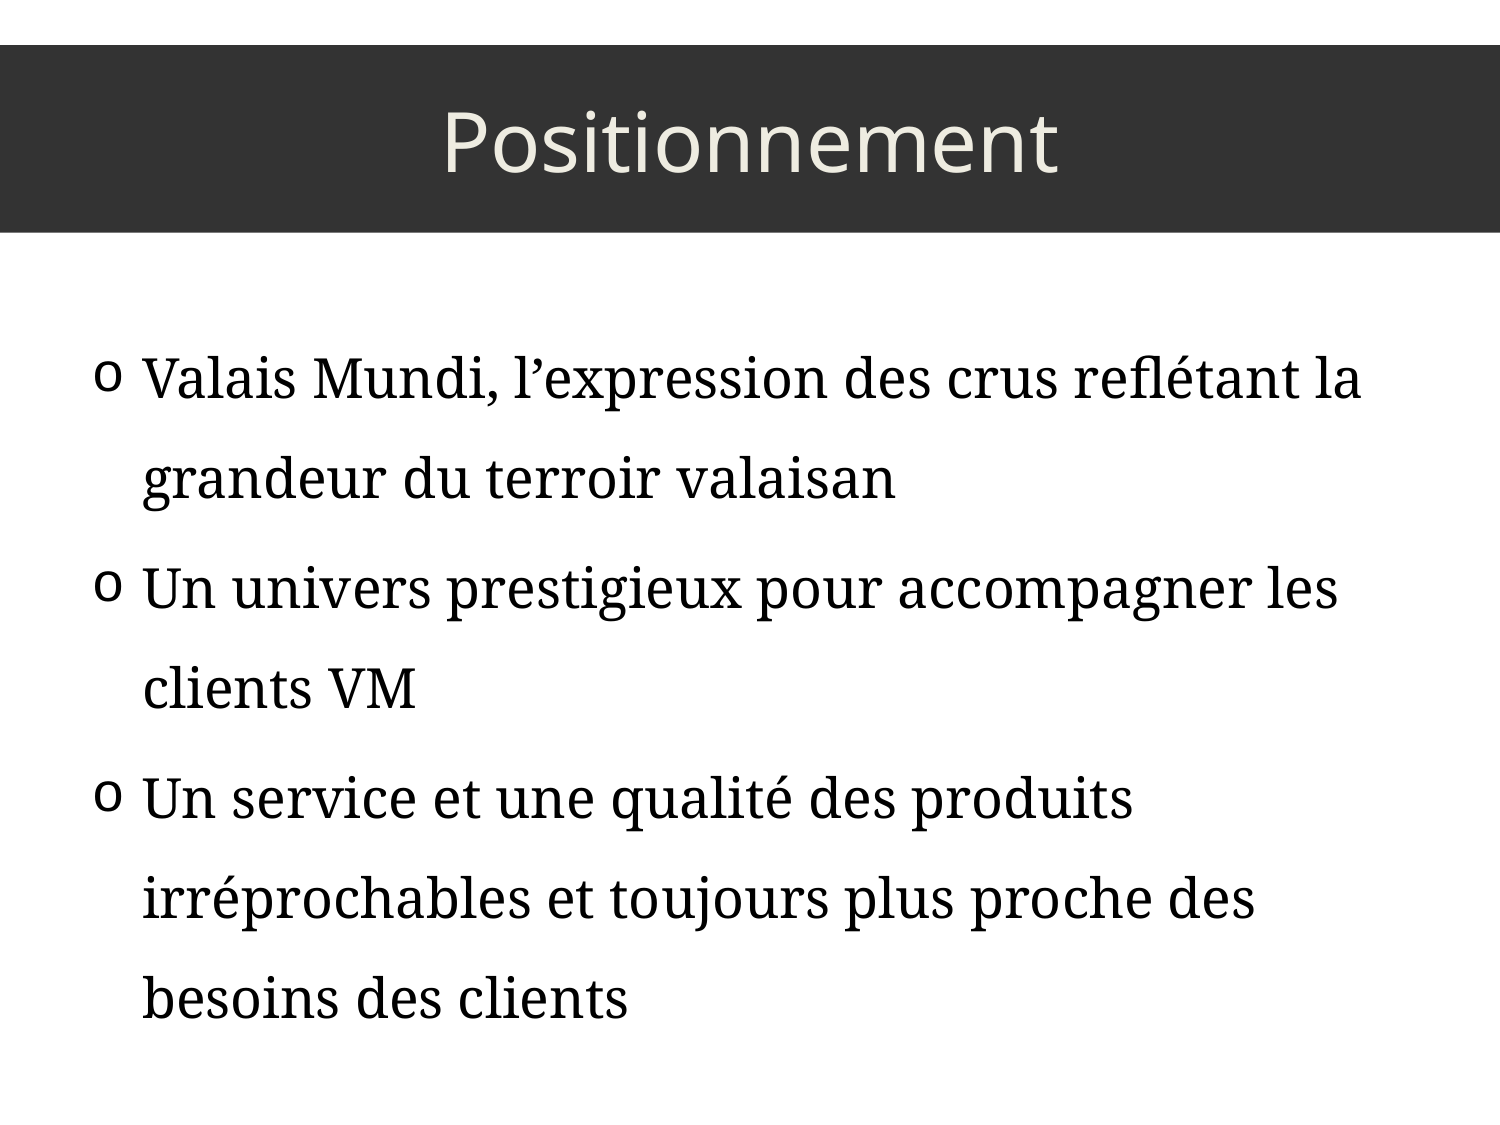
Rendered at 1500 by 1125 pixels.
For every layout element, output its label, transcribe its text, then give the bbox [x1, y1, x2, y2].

title Positionnement [0, 45, 1500, 233]
list Valais Mundi, l’expression des crus reflétant la grandeur du terroir valaisan Un univers prestigieux pour accompagner les clients VM Un service et une qualité des produits irréprochables et toujours plus proche des besoins des clients [76, 302, 1427, 1046]
